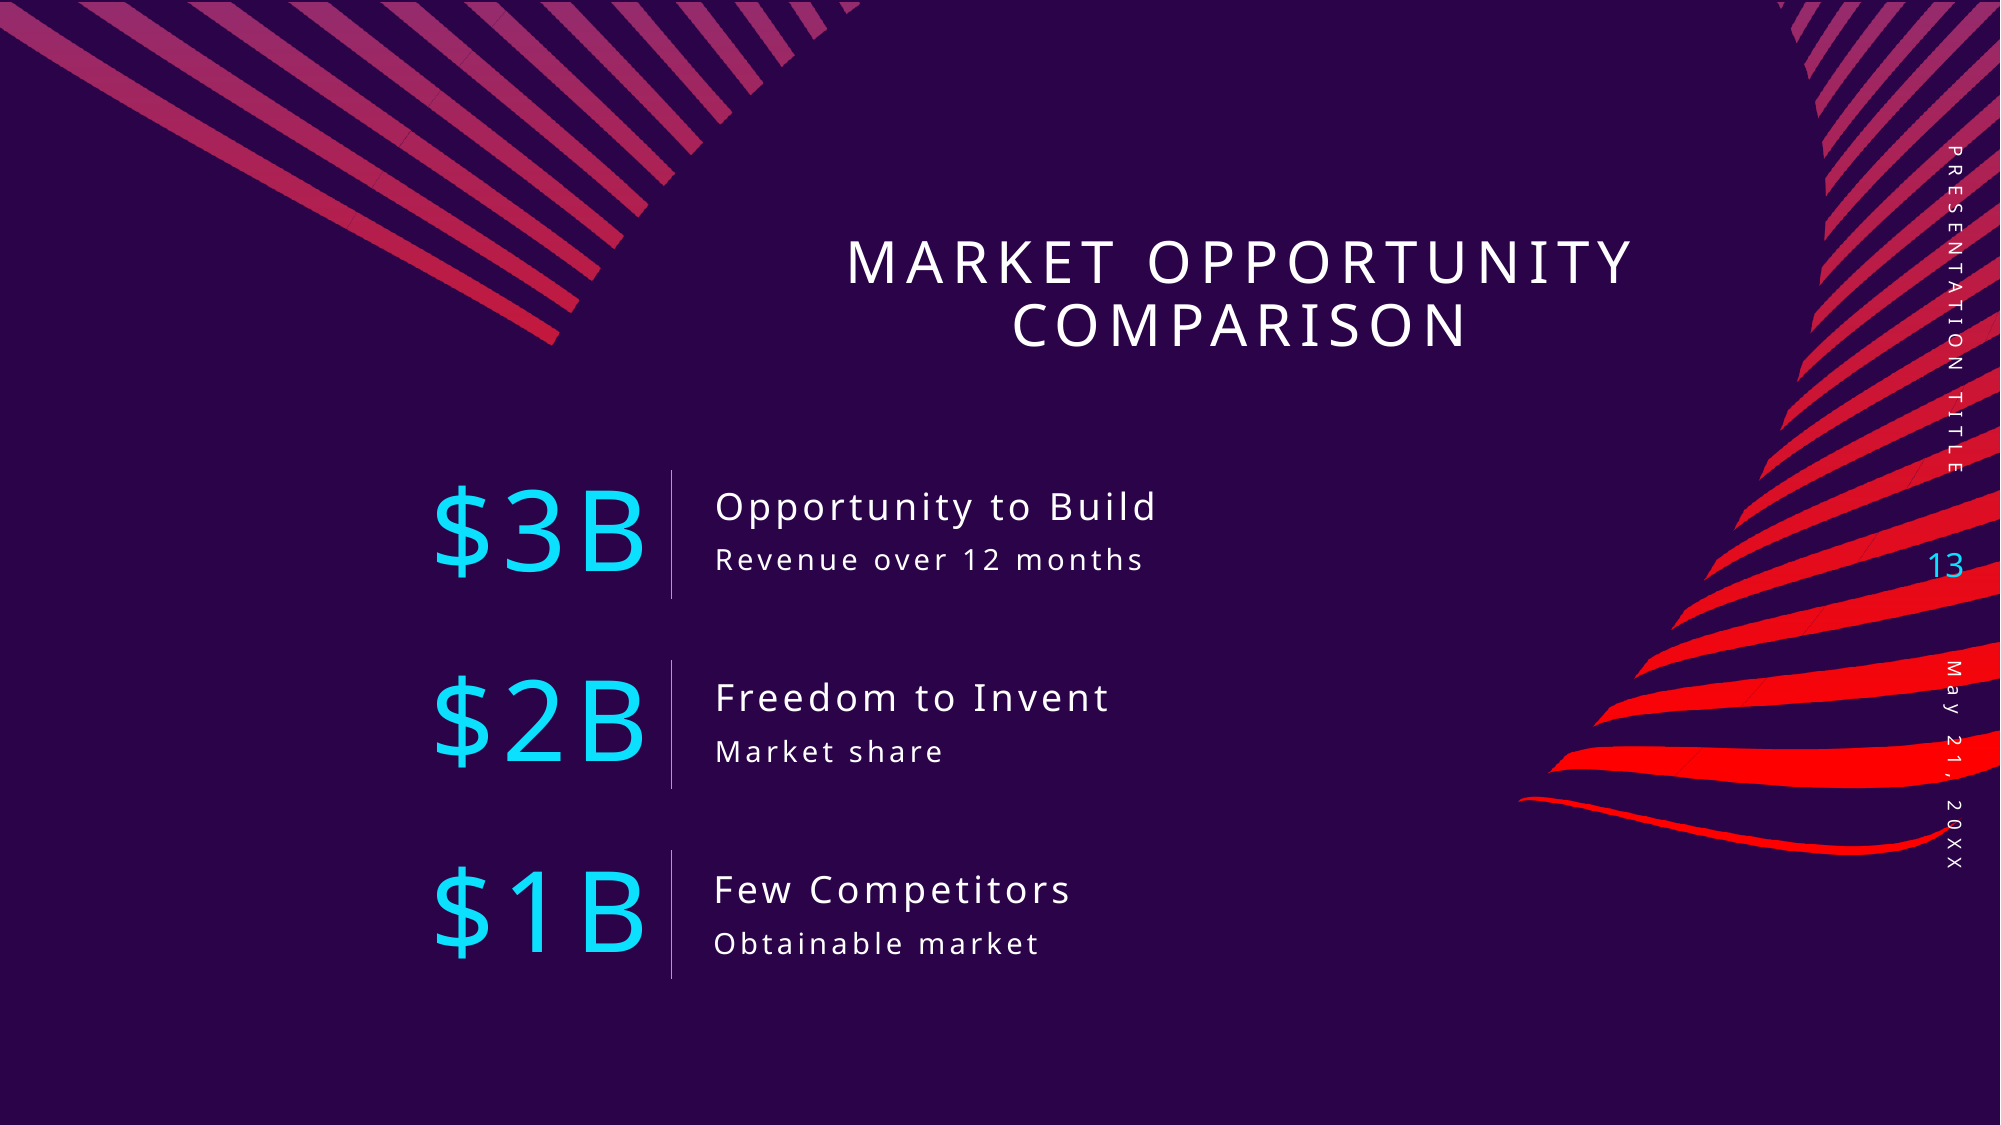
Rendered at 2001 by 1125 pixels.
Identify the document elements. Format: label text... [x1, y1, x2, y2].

list Revenue over 12 months​ [699, 538, 1298, 618]
list $3B [415, 446, 709, 623]
list Opportunity to Build [699, 480, 1298, 538]
title Market opportunity comparison [825, 226, 1662, 377]
list Market share​ [699, 729, 1298, 809]
picture [0, 0, 2000, 1125]
footer PRESENTATION TITLE [1926, 33, 1987, 489]
list Few Competitors [698, 864, 1296, 921]
list $2B [415, 636, 709, 813]
list Obtainable market​ [698, 921, 1296, 1001]
slide_number 13 [1889, 519, 1980, 615]
list Freedom to Invent [699, 672, 1298, 729]
list $1B [415, 827, 709, 1004]
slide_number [1925, 645, 1986, 1080]
